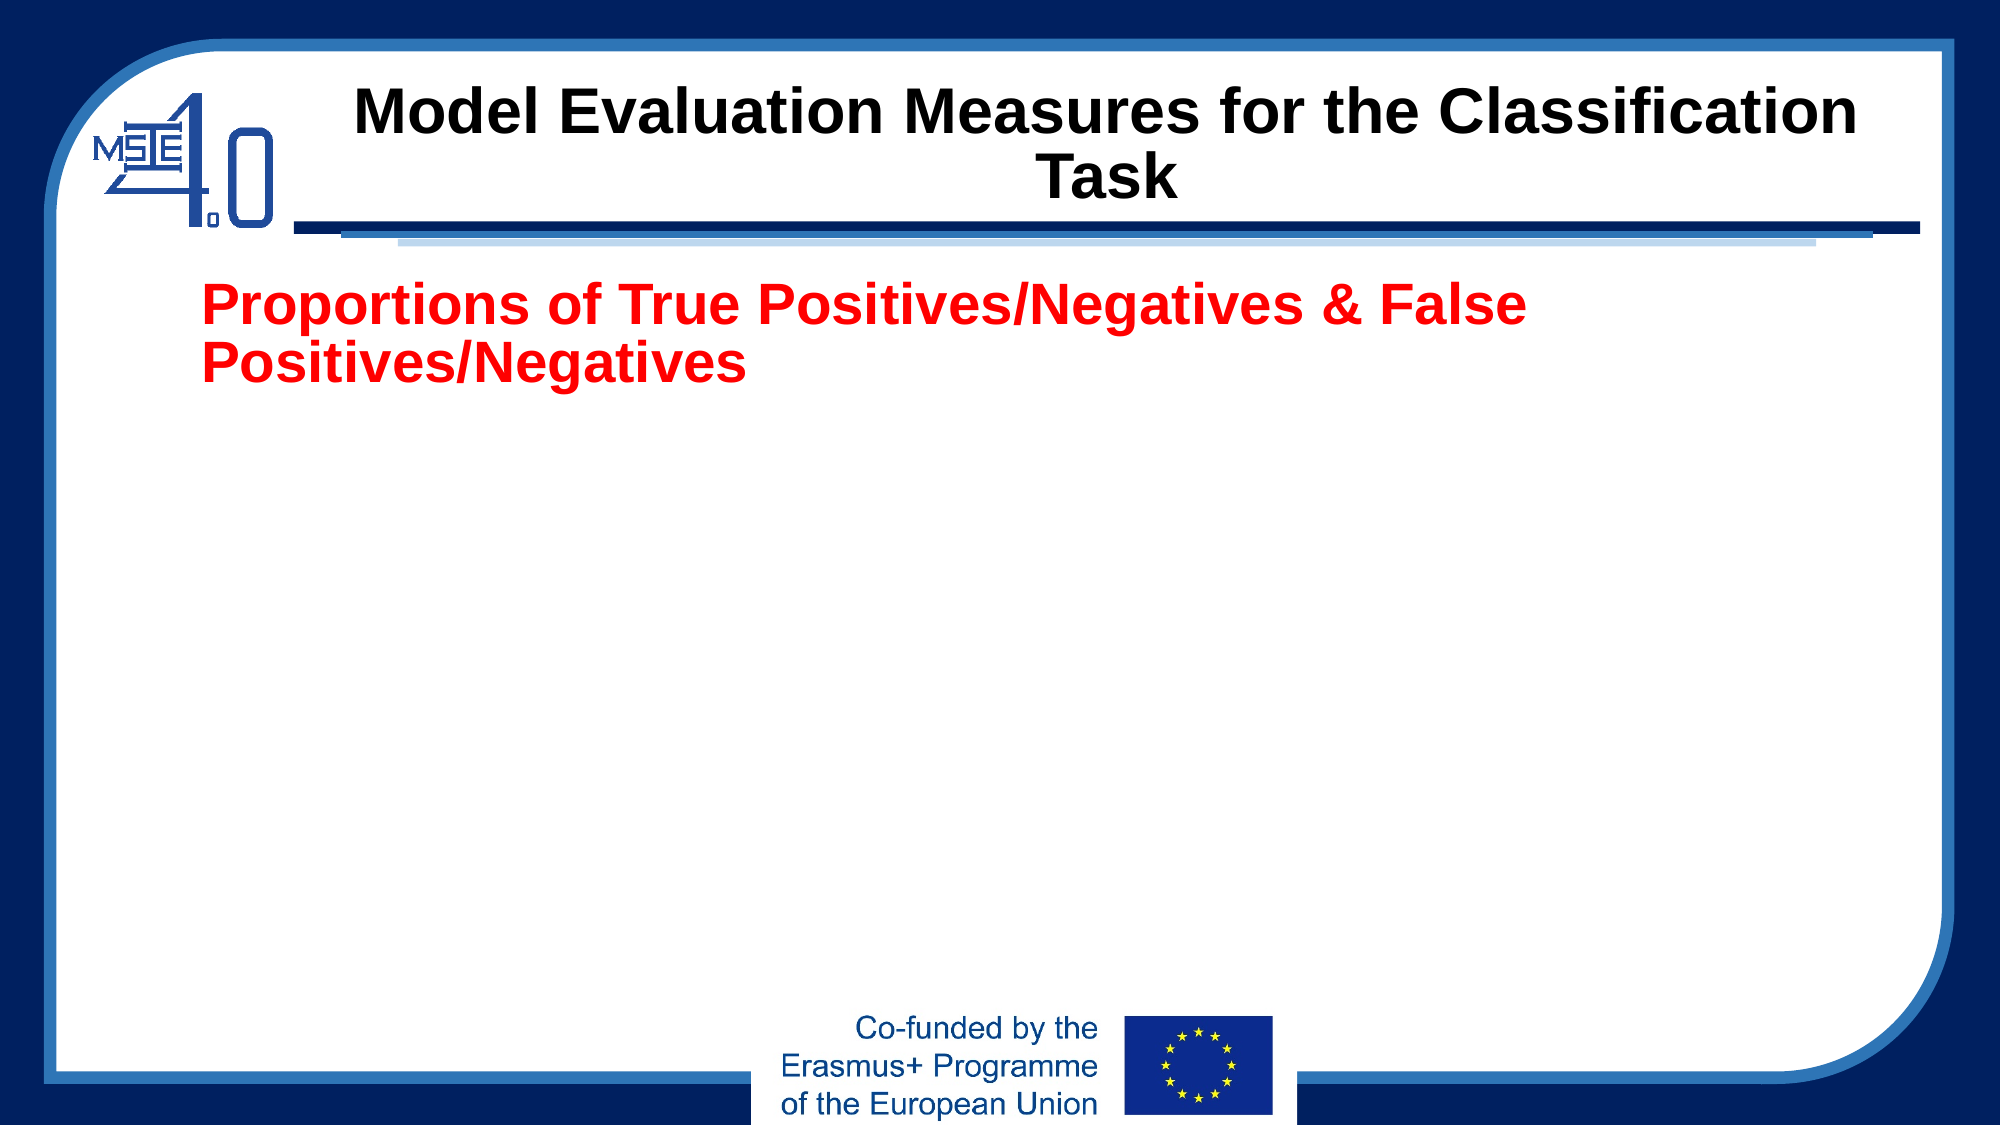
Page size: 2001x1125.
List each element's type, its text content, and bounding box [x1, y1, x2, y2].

title Model Evaluation Measures for the Classification Task [294, 73, 1921, 220]
picture [751, 1003, 1298, 1125]
